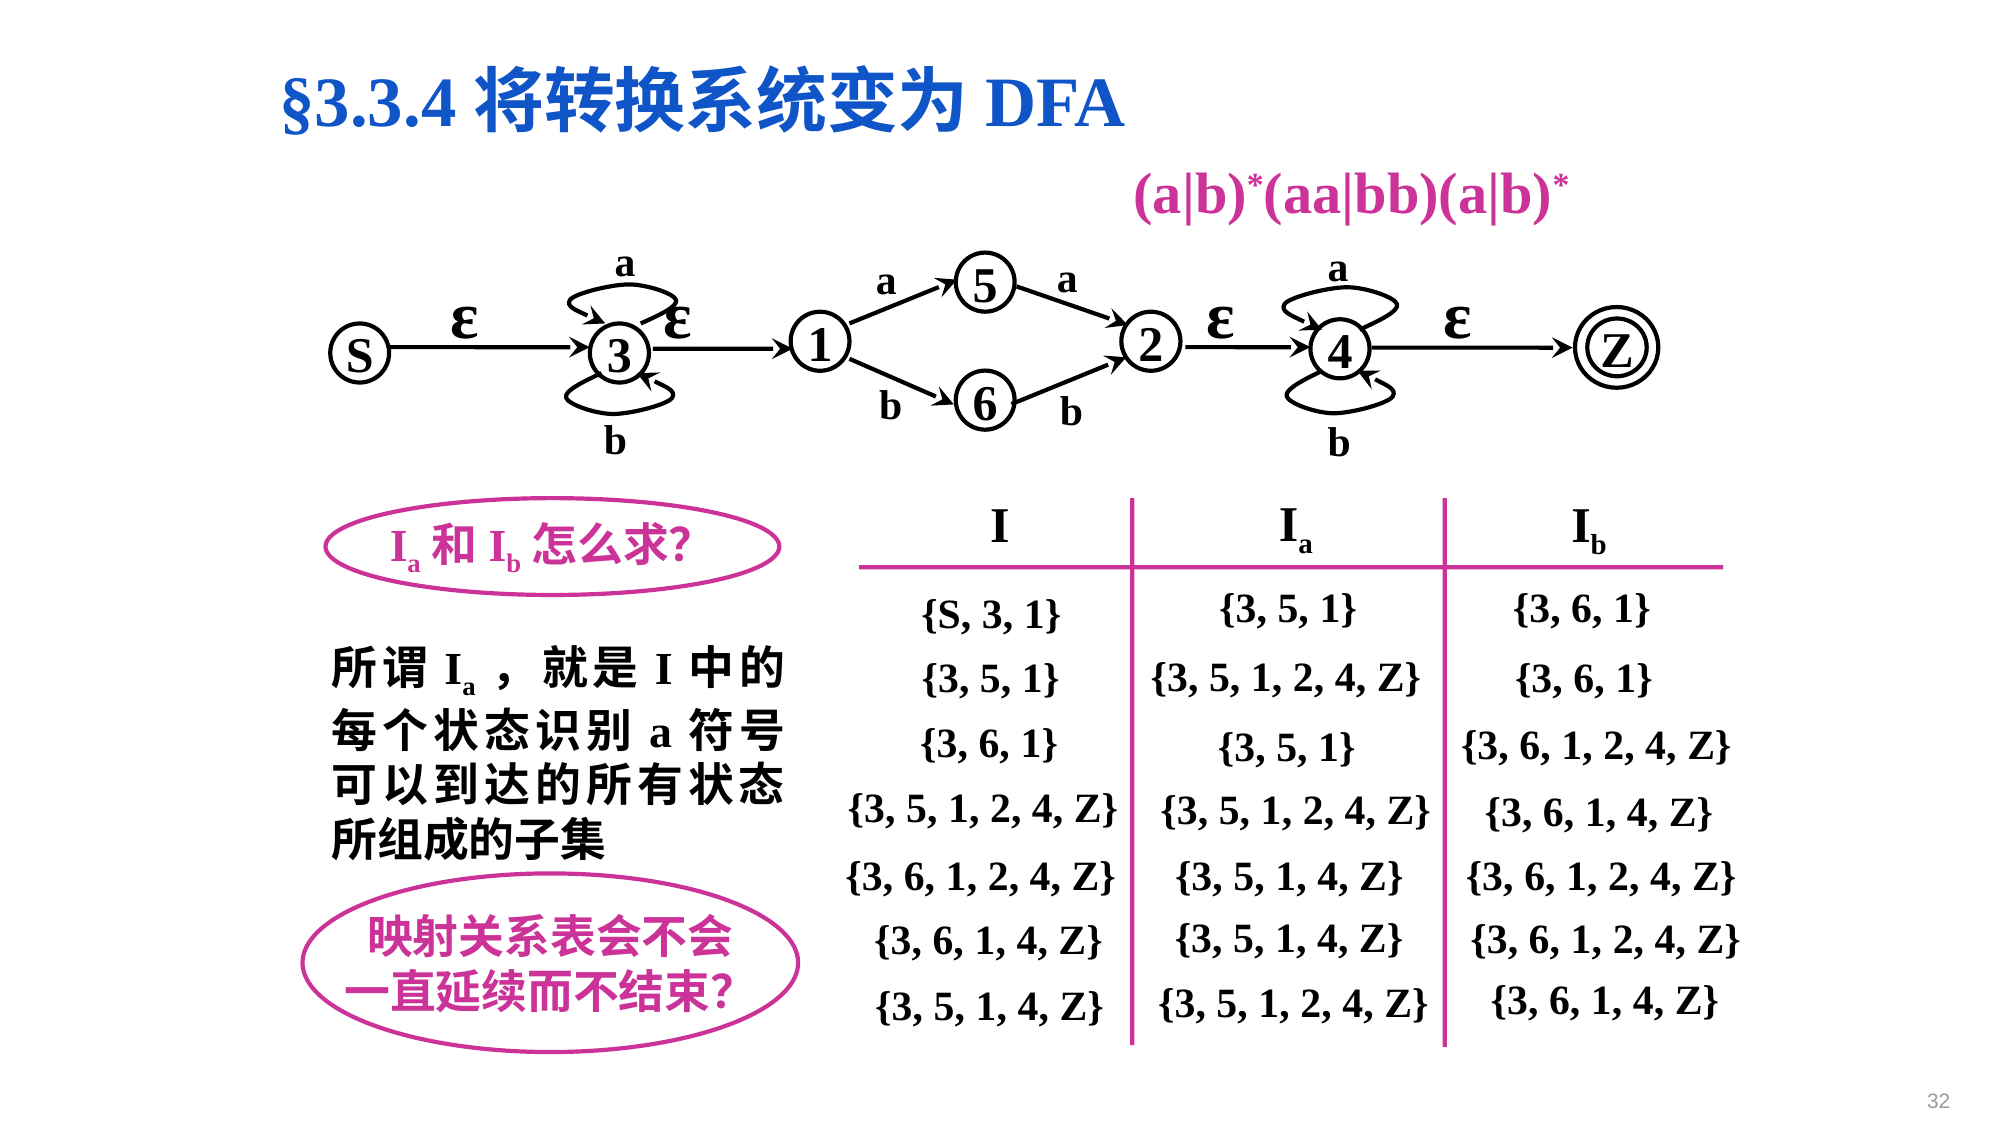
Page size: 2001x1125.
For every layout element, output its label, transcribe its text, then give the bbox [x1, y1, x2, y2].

text_box {S, 3, 1} [906, 579, 1106, 645]
slide_number 32 [1783, 1053, 1950, 1114]
text_box Ia [1264, 483, 1357, 568]
text_box {3, 5, 1, 2, 4, Z} [1135, 642, 1437, 708]
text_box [330, 227, 1659, 473]
text_box Ib [1556, 484, 1650, 569]
text_box {3, 5, 1} [896, 643, 1087, 709]
text_box 所谓Ia，就是I中的每个状态识别a符号可以到达的所有状态所组成的子集 [317, 630, 800, 874]
text_box {3, 6, 1} [1500, 643, 1668, 709]
text_box 映射关系表会不会 一直延续而不结束？ [302, 873, 799, 1053]
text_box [819, 709, 1768, 1037]
text_box {3, 6, 1} [1498, 573, 1666, 639]
text_box §3.3.4将转换系统变为DFA [264, 31, 1715, 162]
text_box (a|b)*(aa|bb)(a|b)* [1118, 147, 1617, 227]
text_box Ia和Ib怎么求？ [325, 498, 780, 595]
text_box I [975, 484, 1069, 561]
text_box {3, 5, 1} [1204, 572, 1373, 639]
